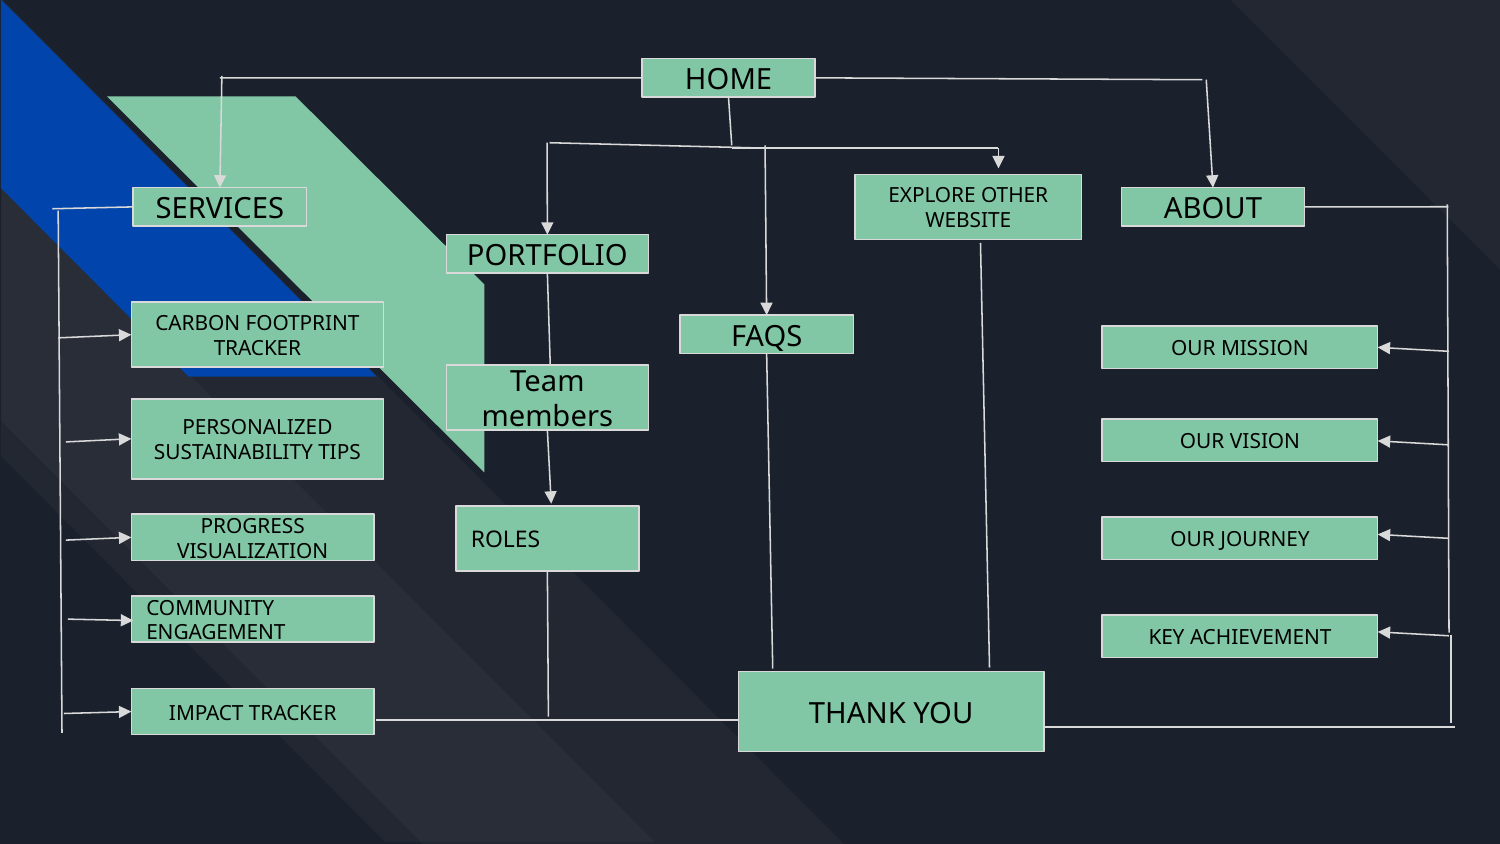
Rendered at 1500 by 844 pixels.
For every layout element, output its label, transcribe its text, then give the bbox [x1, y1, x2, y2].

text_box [549, 142, 755, 149]
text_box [219, 75, 223, 188]
text_box OUR MISSION [1102, 326, 1378, 369]
text_box SERVICES [133, 187, 307, 227]
text_box IMPACT TRACKER [131, 688, 374, 735]
text_box KEY ACHIEVEMENT [1102, 615, 1378, 658]
text_box Team members [446, 364, 649, 430]
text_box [1377, 631, 1450, 637]
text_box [766, 353, 774, 669]
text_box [65, 537, 132, 541]
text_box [1377, 347, 1450, 352]
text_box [57, 210, 63, 334]
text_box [980, 242, 990, 668]
text_box OUR VISION [1102, 419, 1378, 462]
text_box PROGRESS VISUALIZATION [131, 514, 374, 561]
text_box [547, 429, 552, 504]
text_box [57, 334, 132, 339]
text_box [57, 346, 63, 733]
text_box EXPLORE OTHER WEBSITE [854, 174, 1082, 240]
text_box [1446, 204, 1450, 346]
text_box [1377, 440, 1450, 446]
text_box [1377, 534, 1450, 539]
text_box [1446, 452, 1450, 533]
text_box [65, 438, 132, 443]
text_box ABOUT [1121, 187, 1305, 227]
text_box HOME [641, 58, 816, 98]
text_box THANK YOU [738, 671, 1044, 752]
text_box CARBON FOOTPRINT TRACKER [131, 302, 384, 368]
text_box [547, 272, 551, 366]
text_box FAQS [679, 315, 854, 354]
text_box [1205, 79, 1214, 188]
text_box ROLES [455, 506, 639, 572]
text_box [1446, 359, 1450, 440]
text_box PORTFOLIO [446, 234, 649, 274]
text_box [728, 96, 732, 141]
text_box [1446, 546, 1450, 631]
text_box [52, 206, 134, 210]
text_box COMMUNITY ENGAGEMENT [131, 595, 374, 643]
text_box PERSONALIZED SUSTAINABILITY TIPS [131, 398, 384, 479]
text_box OUR JOURNEY [1102, 517, 1378, 560]
